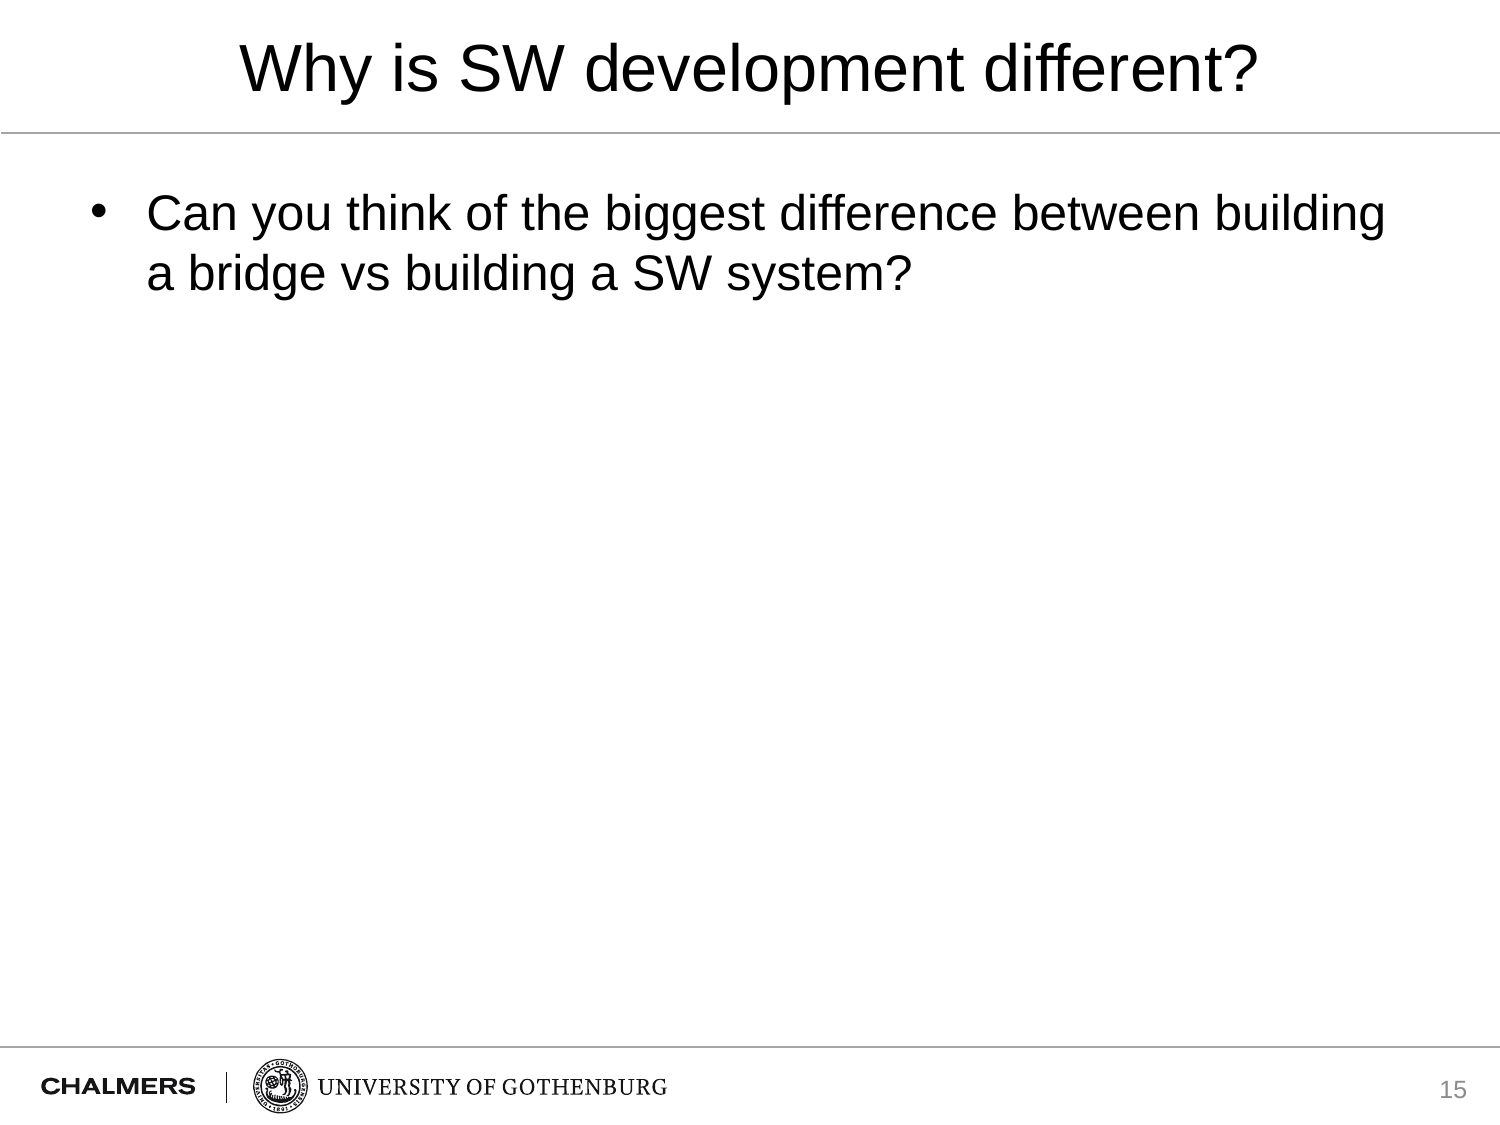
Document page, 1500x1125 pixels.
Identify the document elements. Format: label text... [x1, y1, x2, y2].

title Why is SW development different? [75, 7, 1425, 124]
slide_number 15 [1344, 1058, 1483, 1119]
list Can you think of the biggest difference between building a bridge vs building a SW system? [75, 172, 1425, 1024]
